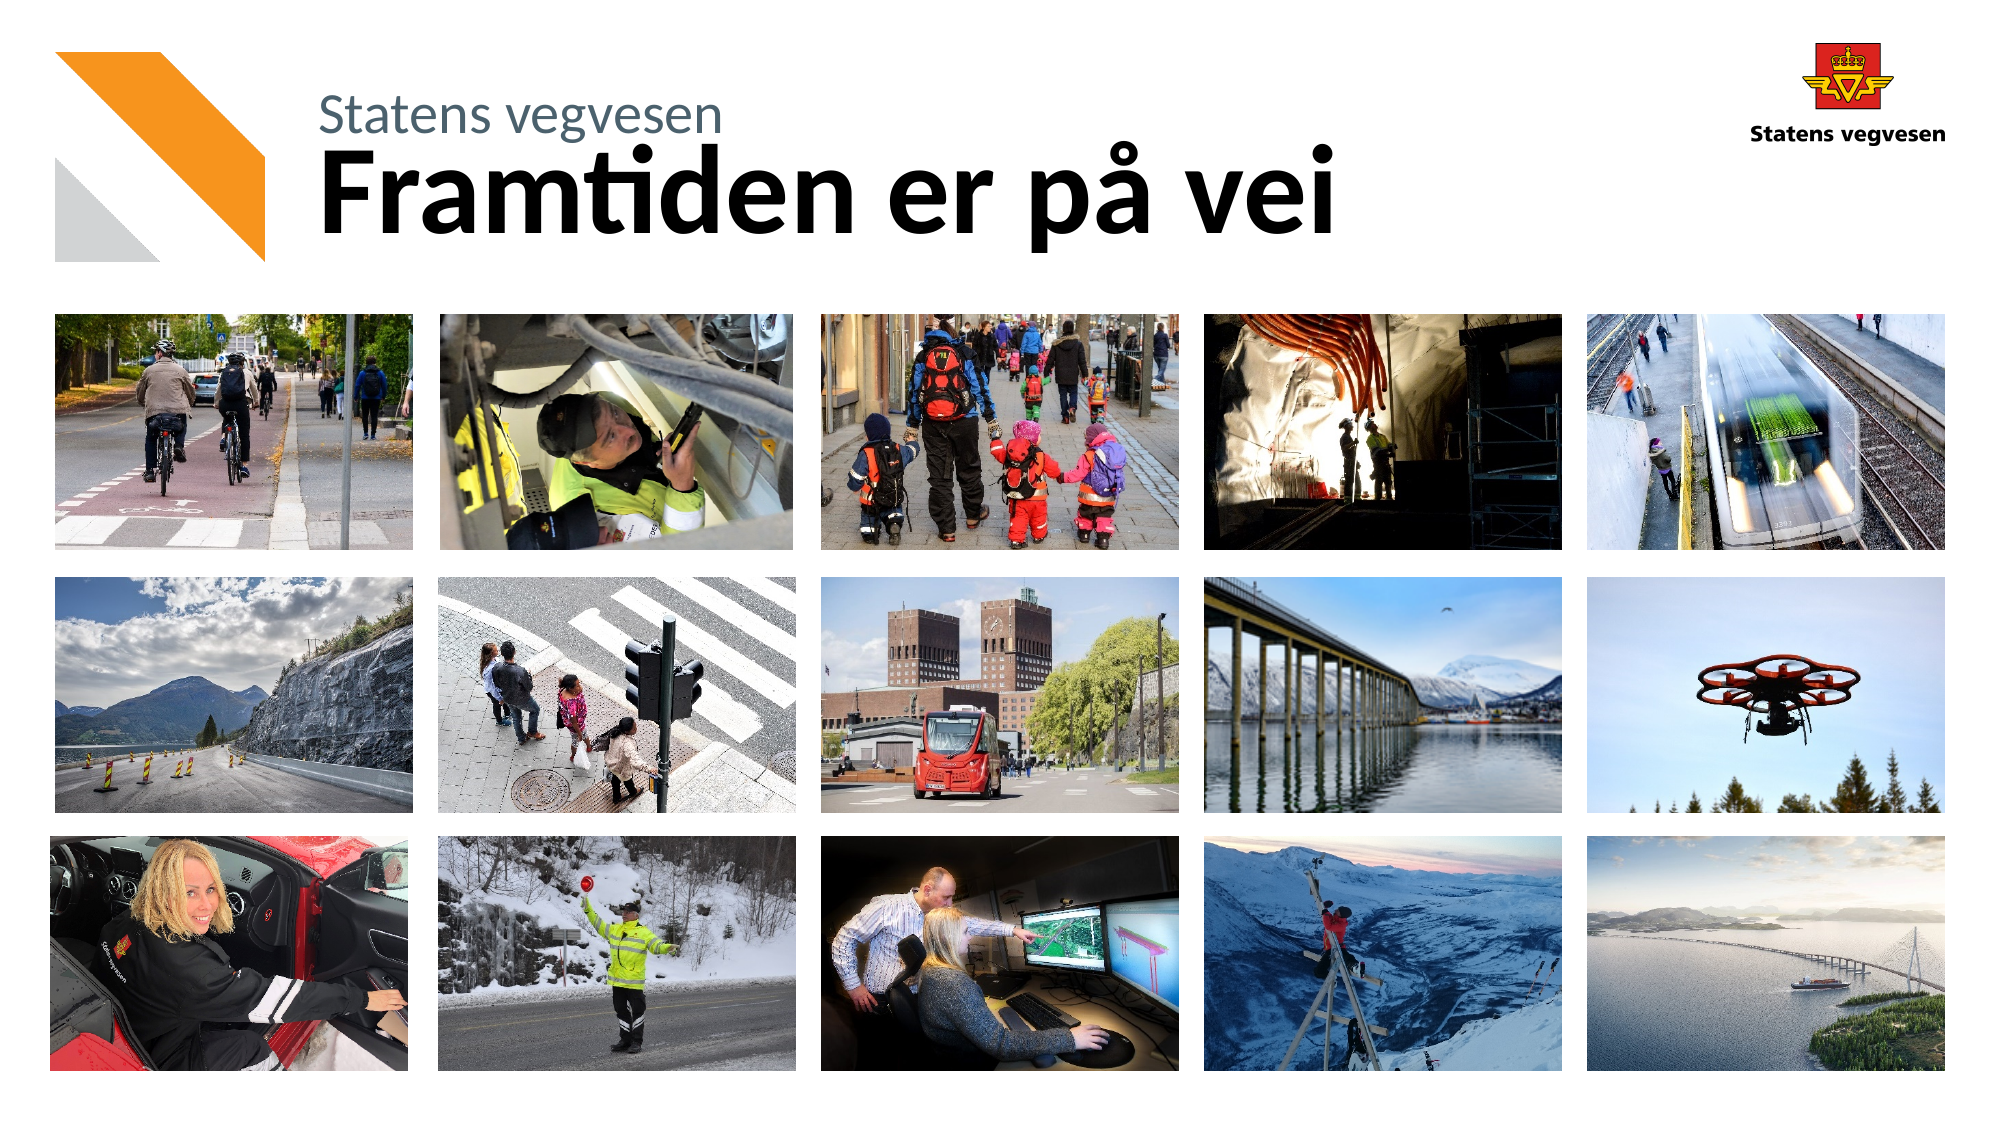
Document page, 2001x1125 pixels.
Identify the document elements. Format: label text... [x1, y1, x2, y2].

picture [1204, 314, 1562, 550]
picture [54, 314, 413, 550]
picture [50, 835, 409, 1072]
subtitle Statens vegvesen [318, 90, 1945, 165]
picture [440, 314, 794, 550]
picture [1204, 577, 1562, 813]
picture [1587, 314, 1946, 550]
picture [55, 52, 265, 262]
picture [1204, 835, 1562, 1072]
picture [1587, 835, 1946, 1072]
title Framtiden er på vei [318, 165, 1945, 303]
picture [821, 314, 1179, 550]
picture [437, 577, 796, 813]
picture [437, 835, 796, 1072]
picture [821, 577, 1179, 813]
picture [1587, 577, 1946, 813]
picture [54, 577, 413, 813]
picture [821, 835, 1179, 1072]
picture [1751, 43, 1945, 90]
